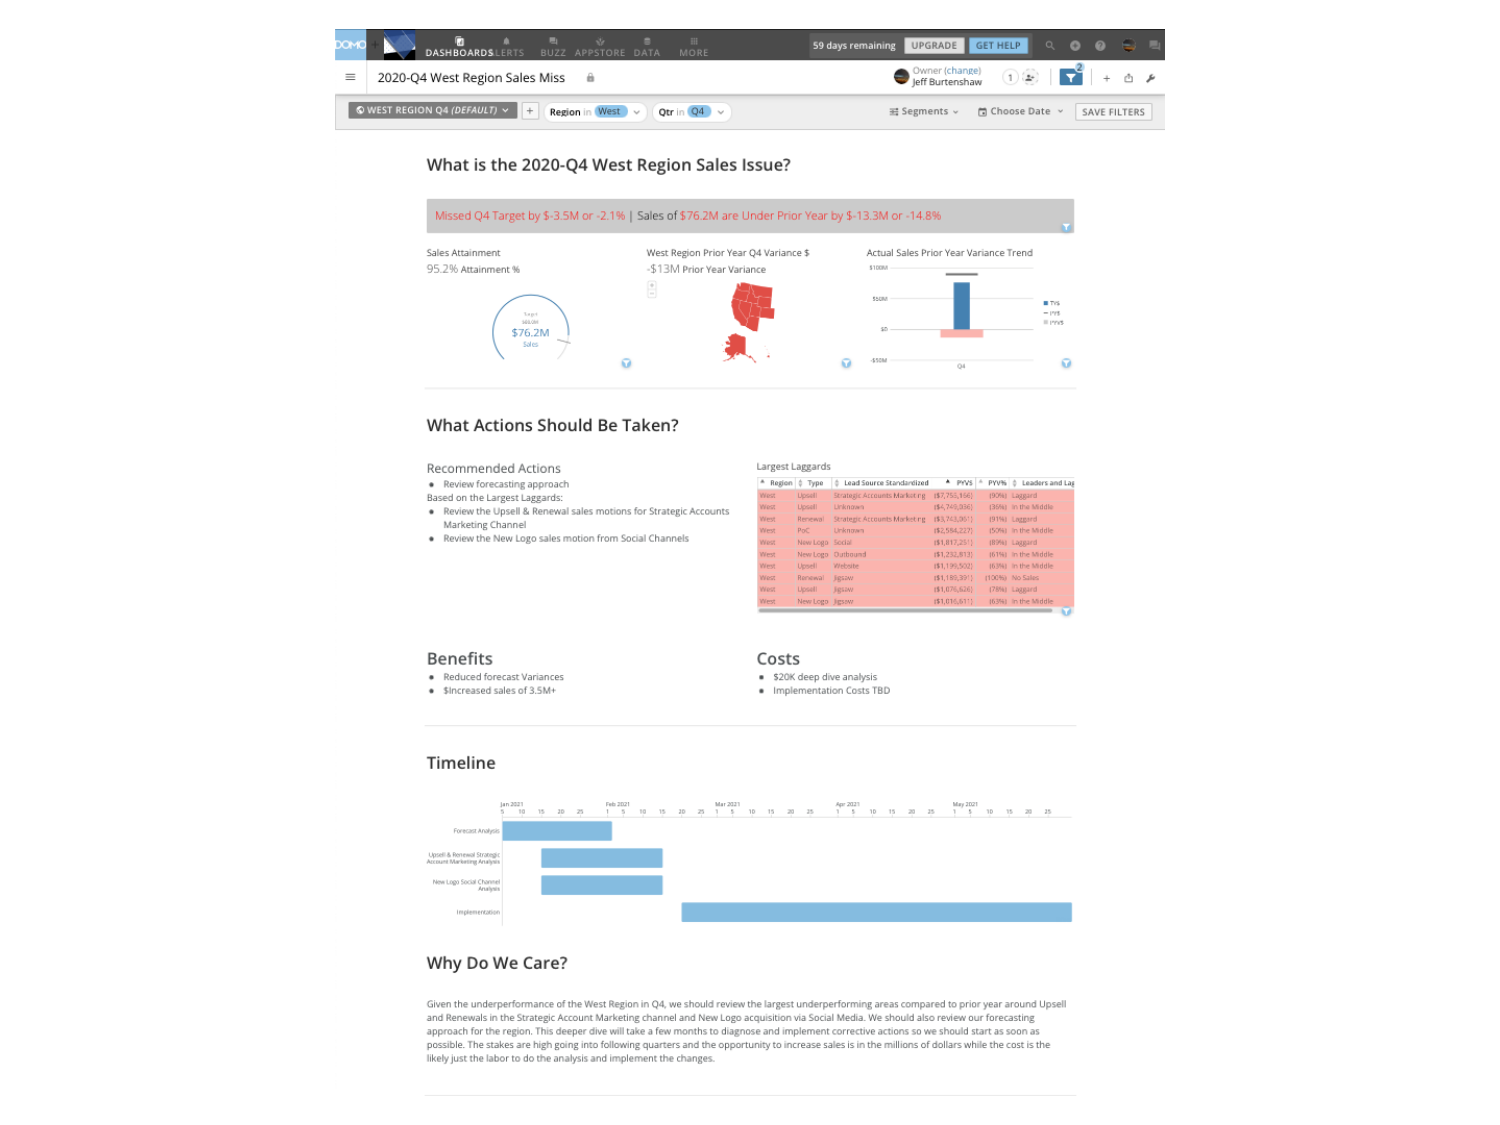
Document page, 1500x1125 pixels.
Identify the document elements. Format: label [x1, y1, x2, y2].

picture [335, 29, 1165, 1096]
